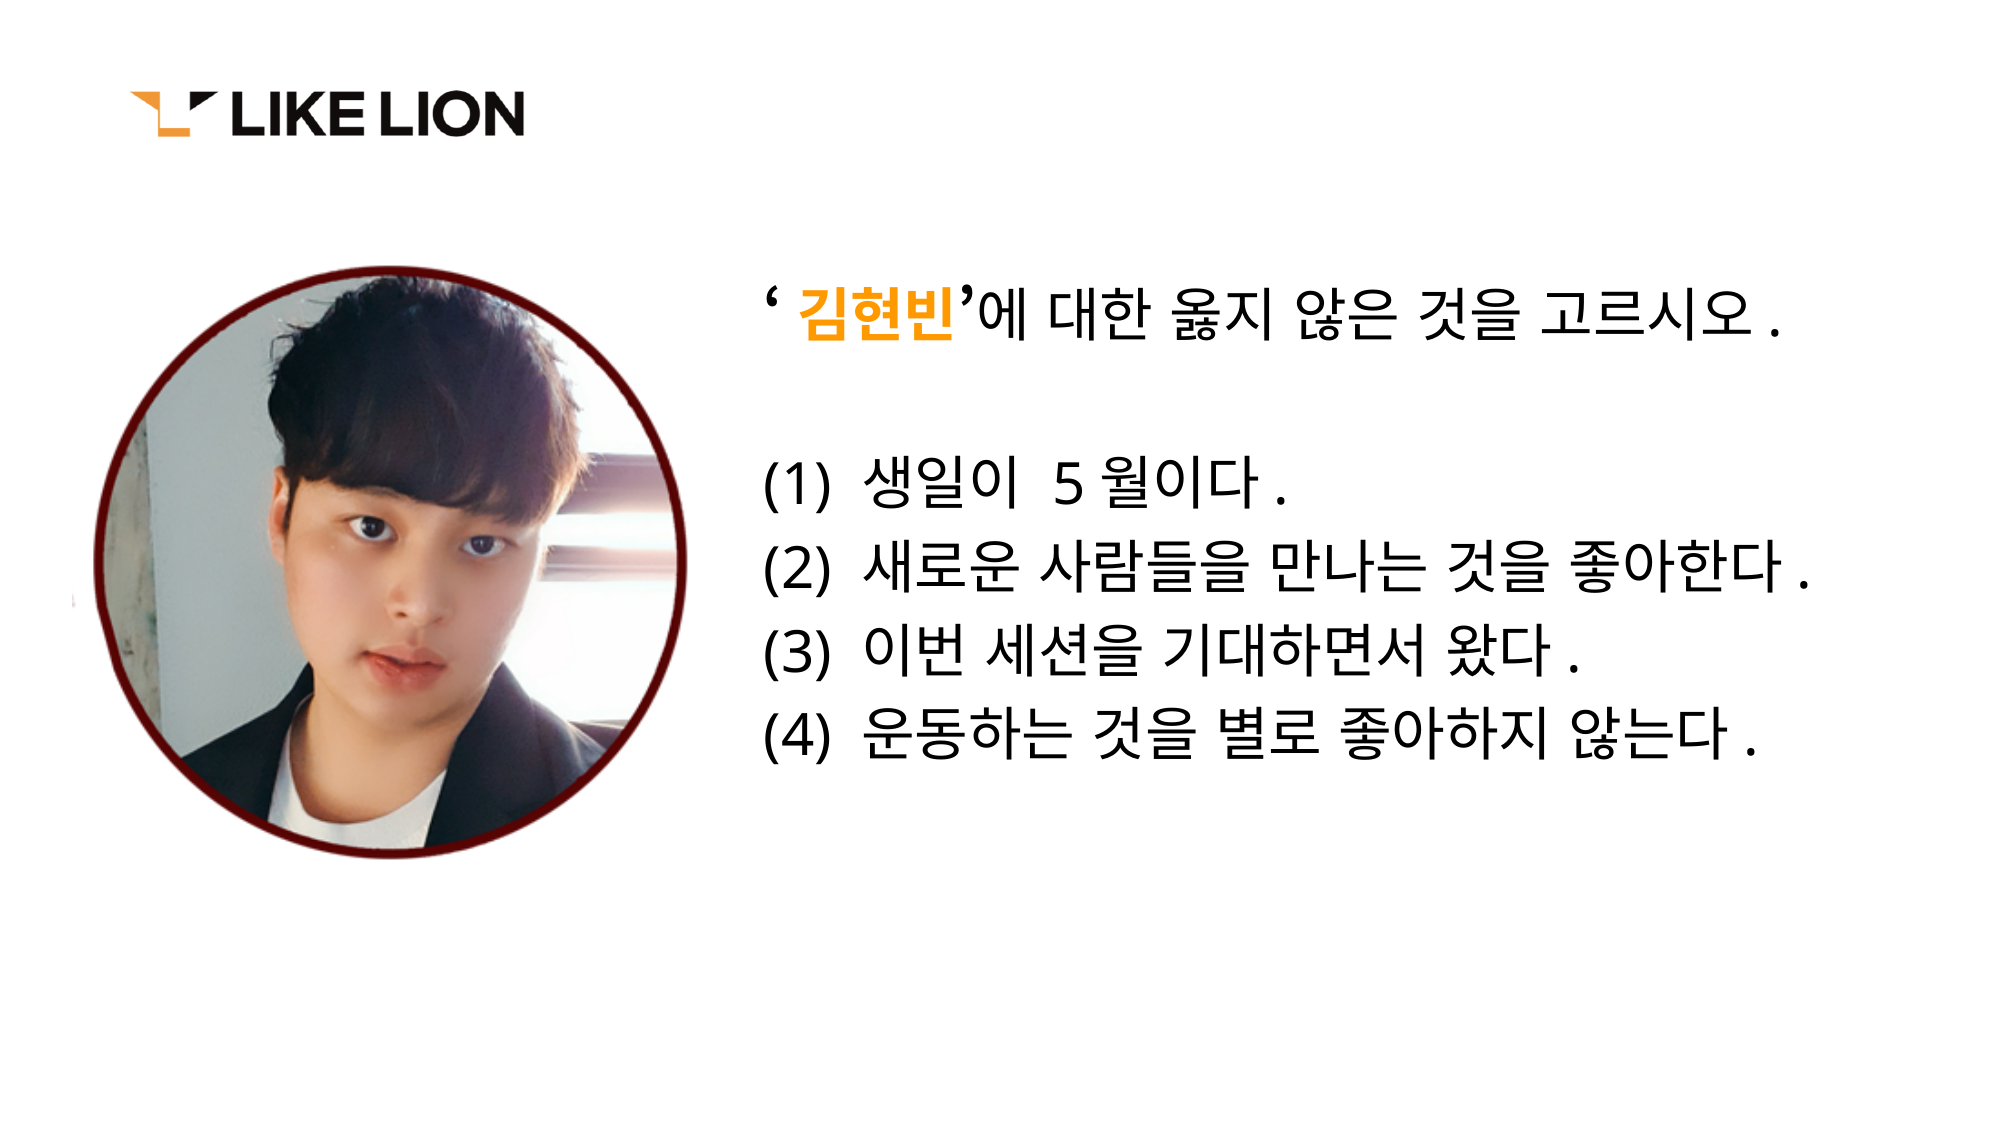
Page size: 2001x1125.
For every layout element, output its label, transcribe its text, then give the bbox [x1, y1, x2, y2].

picture [114, 74, 544, 155]
list ‘김현빈’에 대한 옳지 않은 것을 고르시오. (1) 생일이 5월이다. (2) 새로운 사람들을 만나는 것을 좋아한다. (3) 이번 세션을 기대하면서 왔다. (4) 운동하는 것을 별로 좋아하지 않는다. [749, 278, 1928, 993]
picture [72, 244, 708, 881]
